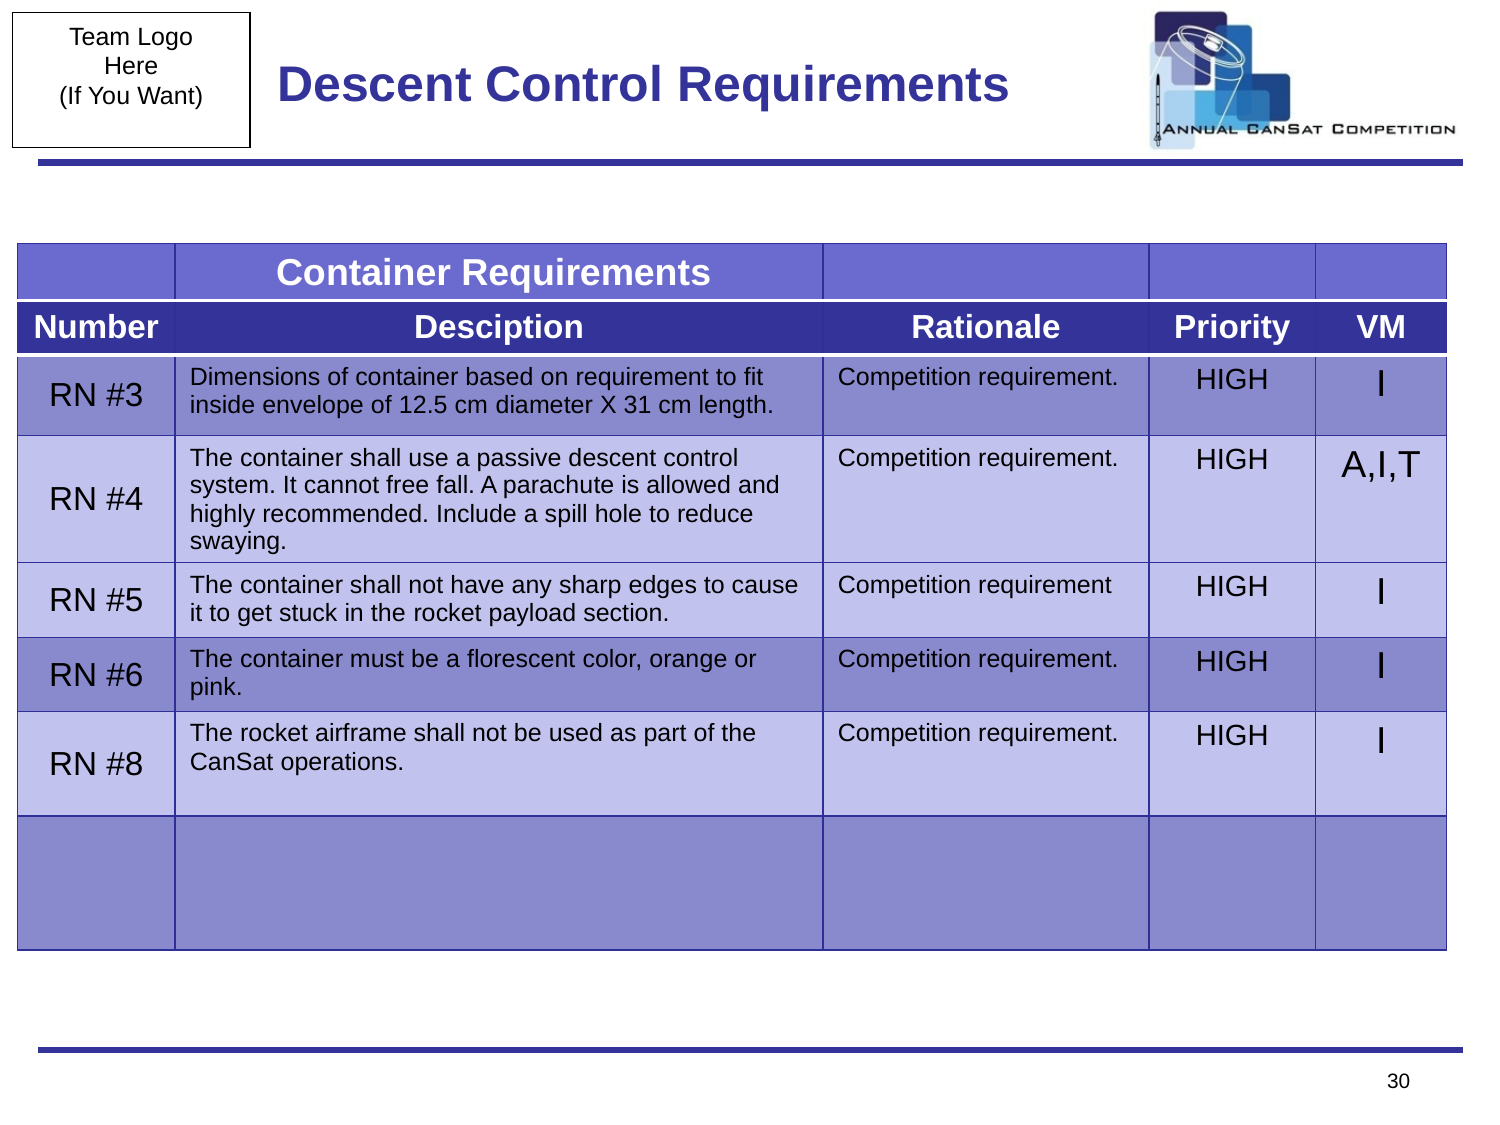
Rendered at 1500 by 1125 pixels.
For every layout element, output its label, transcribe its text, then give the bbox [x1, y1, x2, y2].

table_cell Competition requirement. [824, 436, 1148, 562]
table_cell Rationale [824, 302, 1148, 353]
table_cell [176, 817, 822, 949]
table_cell The container must be a florescent color, orange or pink. [176, 638, 822, 711]
table_cell RN #4 [18, 436, 174, 562]
table_cell HIGH [1150, 357, 1315, 435]
slide_number 30 [1312, 1059, 1425, 1100]
table_cell Competition requirement. [824, 638, 1148, 711]
table_cell A,I,T [1316, 436, 1446, 562]
picture [1142, 1, 1463, 157]
table_cell Competition requirement [824, 563, 1148, 637]
table_cell RN #6 [18, 638, 174, 711]
table_cell I [1316, 357, 1446, 435]
table_cell [1316, 817, 1446, 949]
table_cell VM [1316, 302, 1446, 353]
table_header [824, 244, 1148, 299]
table_cell HIGH [1150, 712, 1315, 815]
table_header [1316, 244, 1446, 299]
table_cell HIGH [1150, 436, 1315, 562]
table_cell Desciption [176, 302, 822, 353]
table_cell RN #3 [18, 357, 174, 435]
table_cell Competition requirement. [824, 357, 1148, 435]
table_cell [1150, 817, 1315, 949]
table_cell I [1316, 638, 1446, 711]
table_cell The container shall not have any sharp edges to cause it to get stuck in the rocket payload section. [176, 563, 822, 637]
table_cell RN #8 [18, 712, 174, 815]
table_cell Competition requirement. [824, 712, 1148, 815]
table_cell I [1316, 712, 1446, 815]
title Descent Control Requirements [262, 12, 1238, 150]
table_cell HIGH [1150, 563, 1315, 637]
table_cell The rocket airframe shall not be used as part of the CanSat operations. [176, 712, 822, 815]
table_cell RN #5 [18, 563, 174, 637]
table_header [18, 244, 174, 299]
table_cell Dimensions of container based on requirement to fit inside envelope of 12.5 cm diameter X 31 cm length. [176, 357, 822, 435]
table_cell [18, 817, 174, 949]
table_cell [824, 817, 1148, 949]
table_cell Number [18, 302, 174, 353]
table_cell Priority [1150, 302, 1315, 353]
table_header [1150, 244, 1315, 299]
table_cell HIGH [1150, 638, 1315, 711]
table_header Container Requirements [176, 244, 822, 299]
table_cell The container shall use a passive descent control system. It cannot free fall. A parachute is allowed and highly recommended. Include a spill hole to reduce swaying. [176, 436, 822, 562]
table_cell I [1316, 563, 1446, 637]
